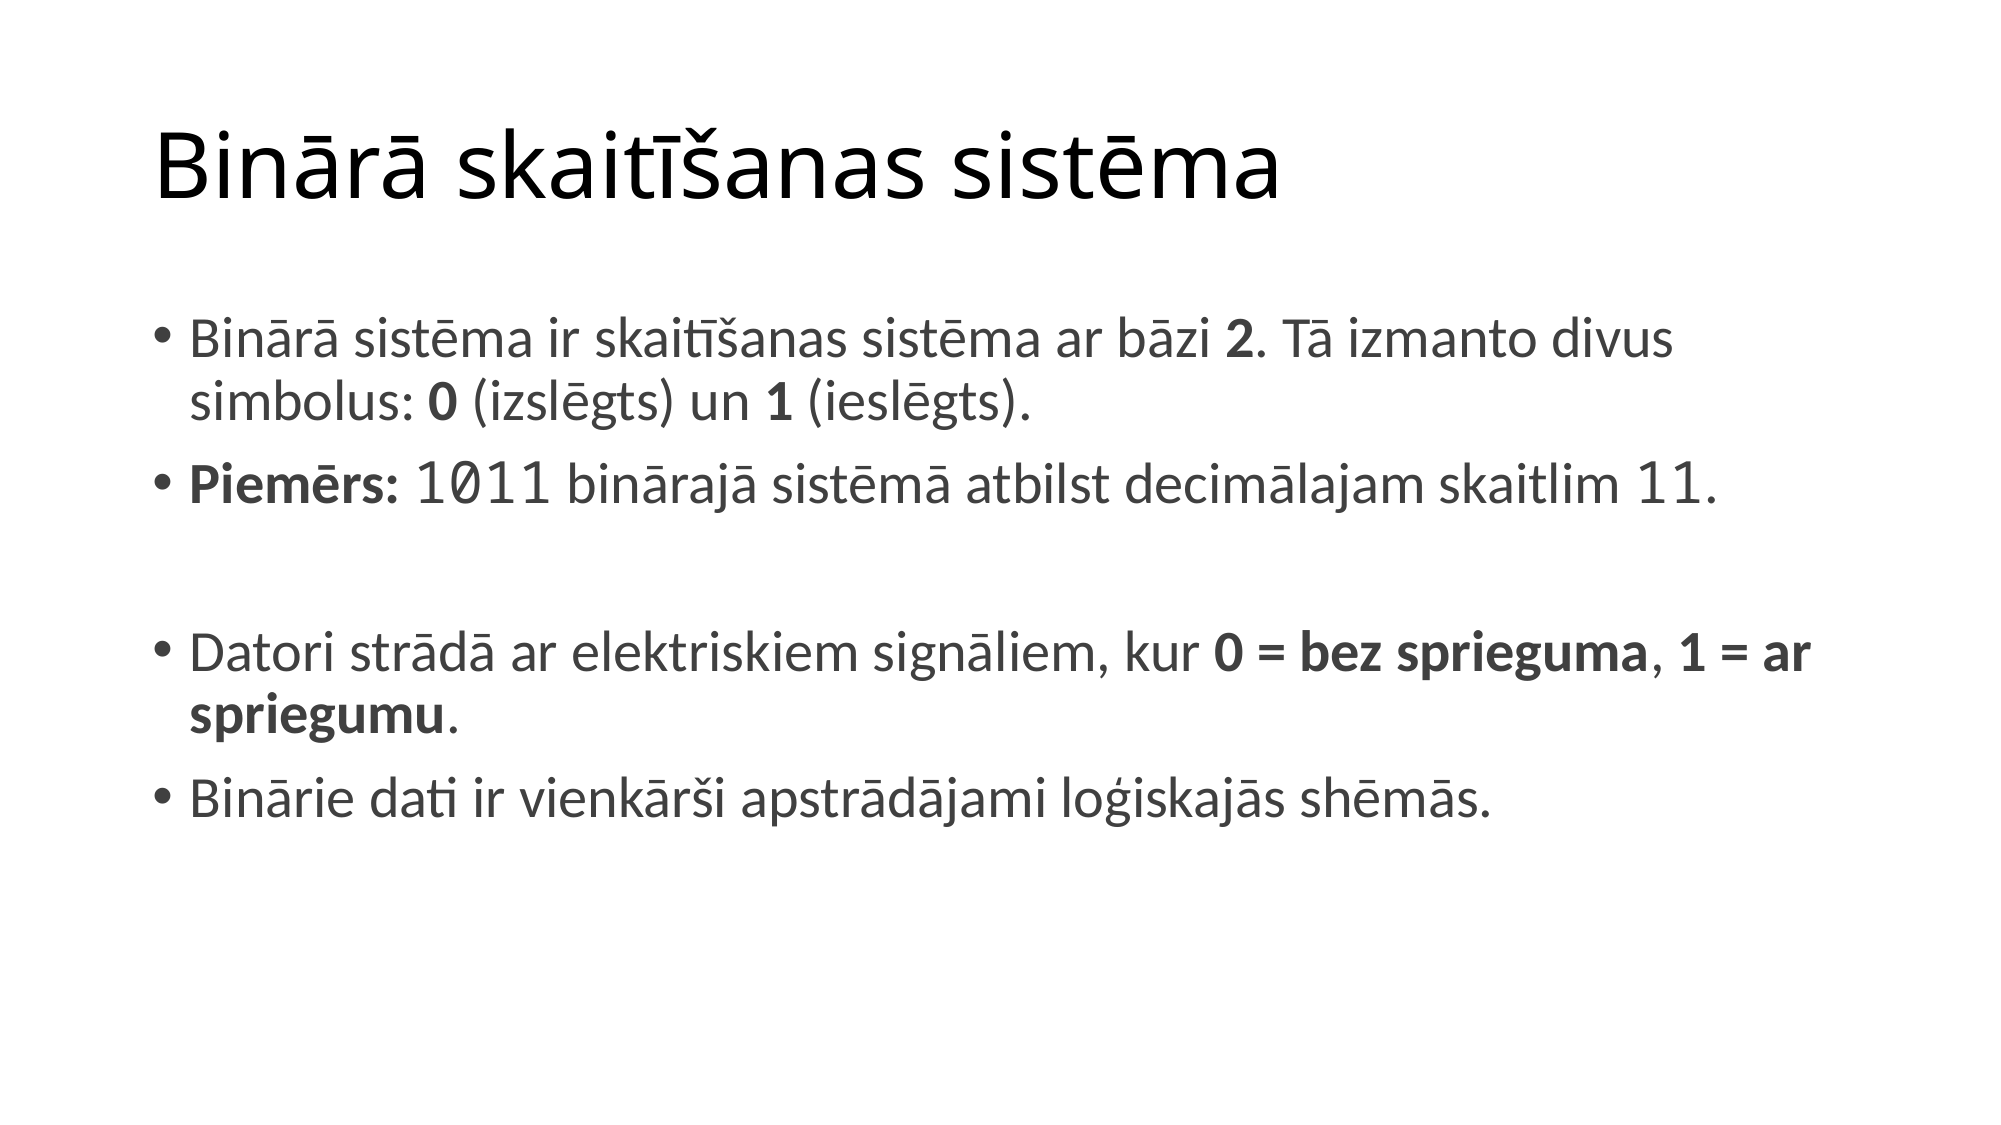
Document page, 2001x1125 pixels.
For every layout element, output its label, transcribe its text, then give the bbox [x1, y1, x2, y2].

list Binārā sistēma ir skaitīšanas sistēma ar bāzi 2. Tā izmanto divus simbolus: 0 (izslēgts) un 1 (ieslēgts). Piemērs: 1011 binārajā sistēmā atbilst decimālajam skaitlim 11. Datori strādā ar elektriskiem signāliem, kur 0 = bez sprieguma, 1 = ar spriegumu. Binārie dati ir vienkārši apstrādājami loģiskajās shēmās. [137, 299, 1863, 1014]
title Binārā skaitīšanas sistēma [137, 59, 1863, 278]
